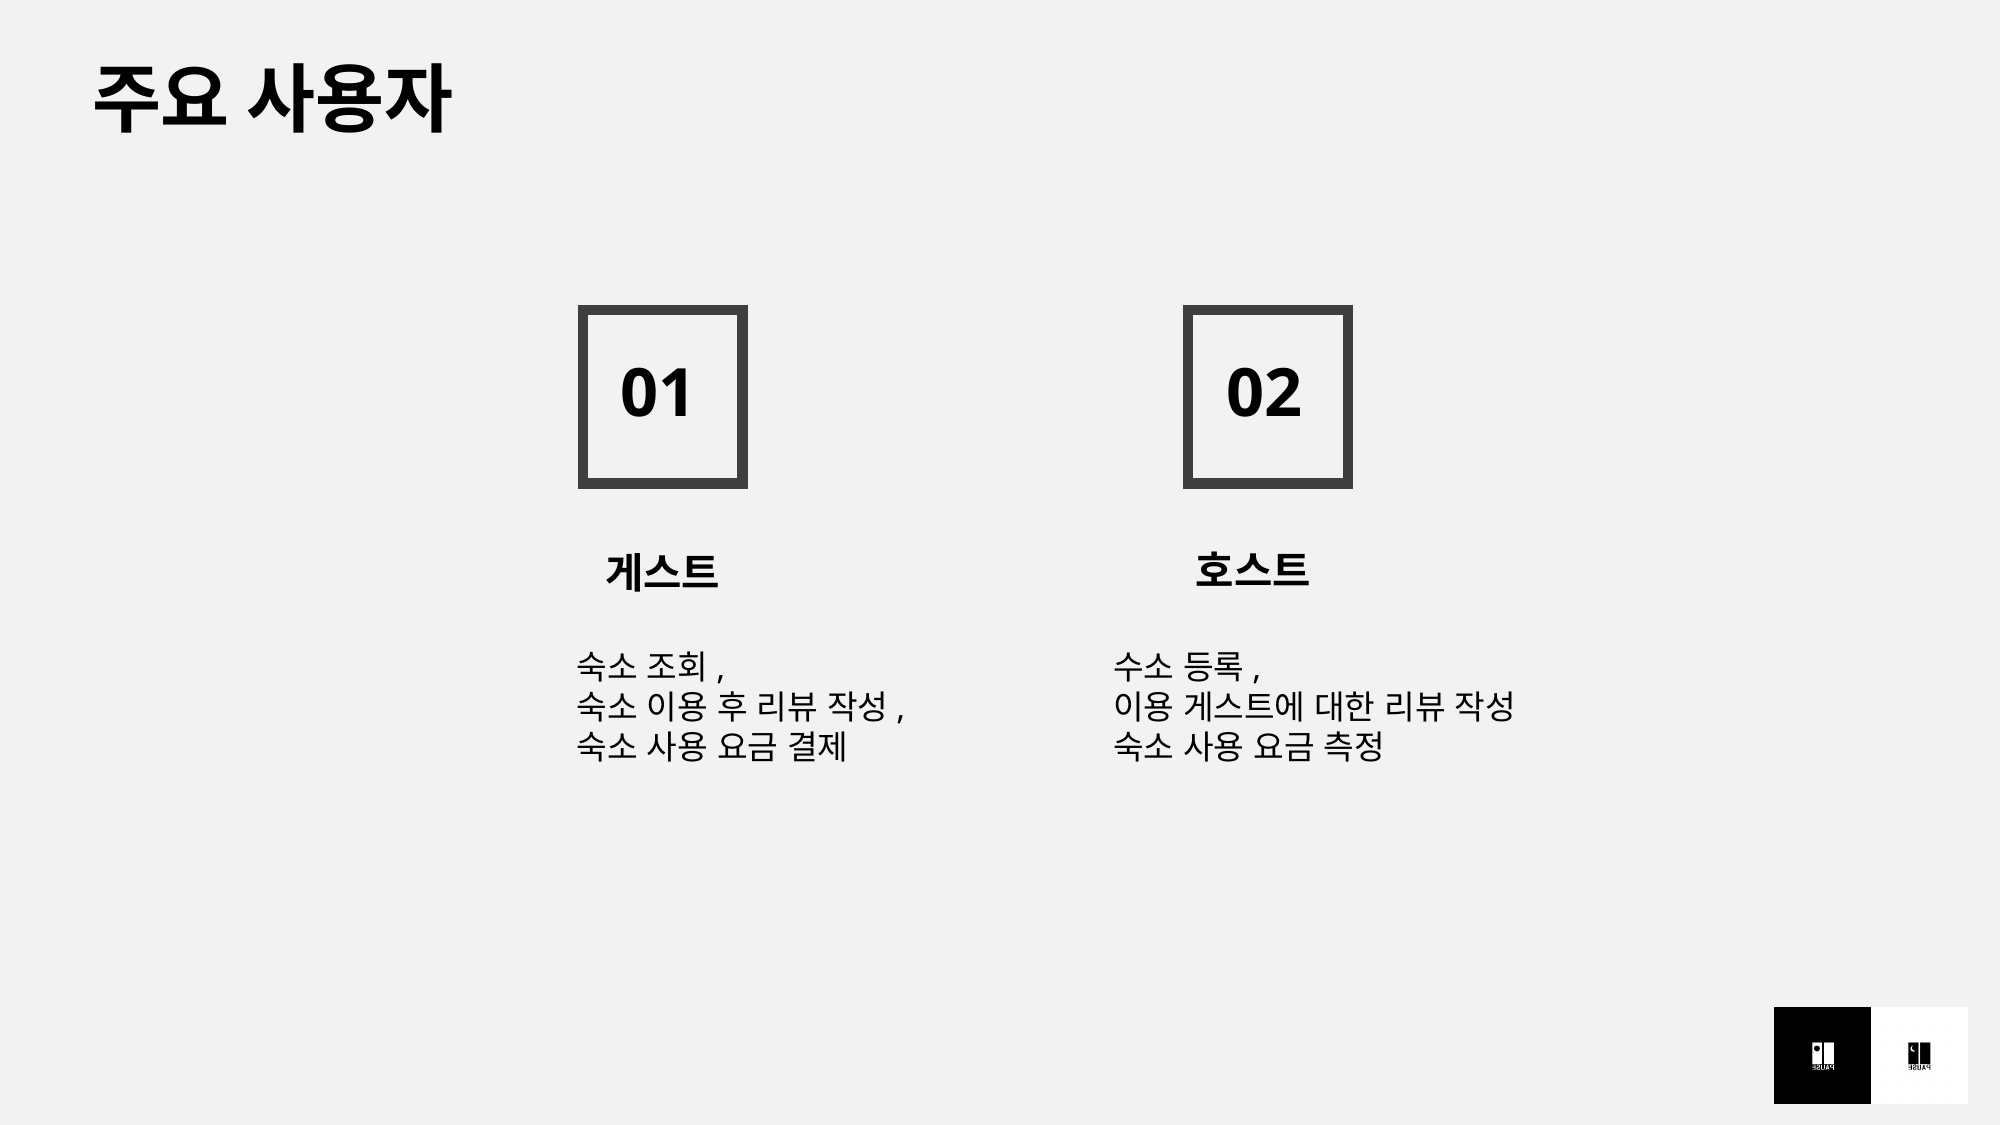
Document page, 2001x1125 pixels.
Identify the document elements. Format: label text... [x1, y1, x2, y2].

picture [1774, 1007, 1968, 1105]
text_box 주요 사용자 [77, 43, 710, 150]
text_box 02 [1202, 342, 1326, 439]
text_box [526, 539, 1062, 732]
text_box [1188, 310, 1348, 484]
text_box 수소 등록, 이용 게스트에 대한 리뷰 작성 숙소 사용 요금 측정 [1098, 638, 1598, 732]
text_box 01 [597, 342, 721, 439]
text_box [582, 310, 743, 484]
text_box 호스트 [1117, 537, 1390, 604]
